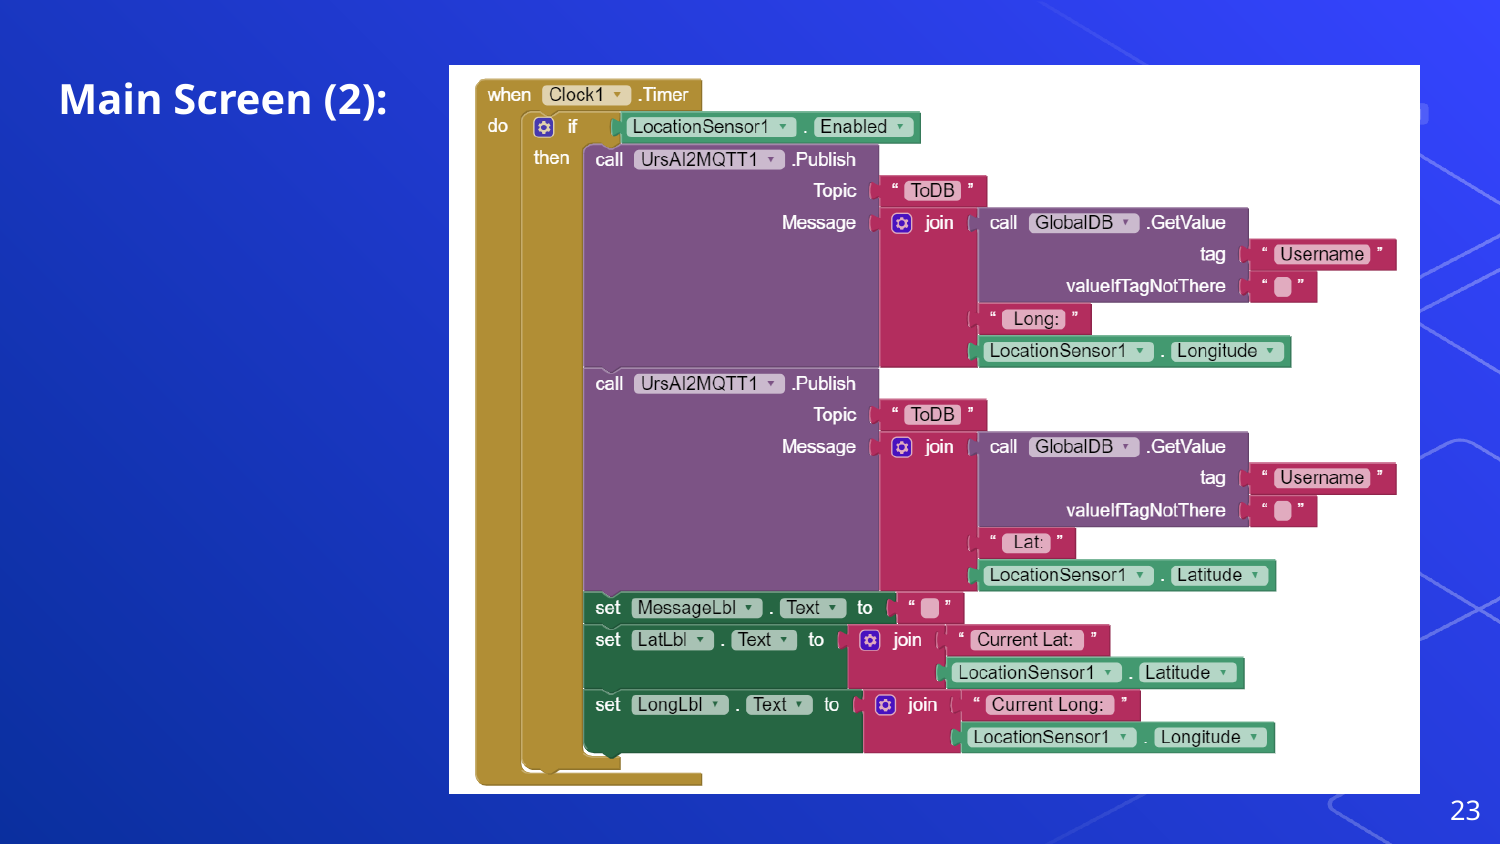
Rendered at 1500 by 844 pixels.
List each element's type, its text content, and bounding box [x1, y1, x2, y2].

list Main Screen (2): [39, 65, 447, 146]
picture [0, 0, 1500, 844]
slide_number 23 [1391, 779, 1482, 844]
